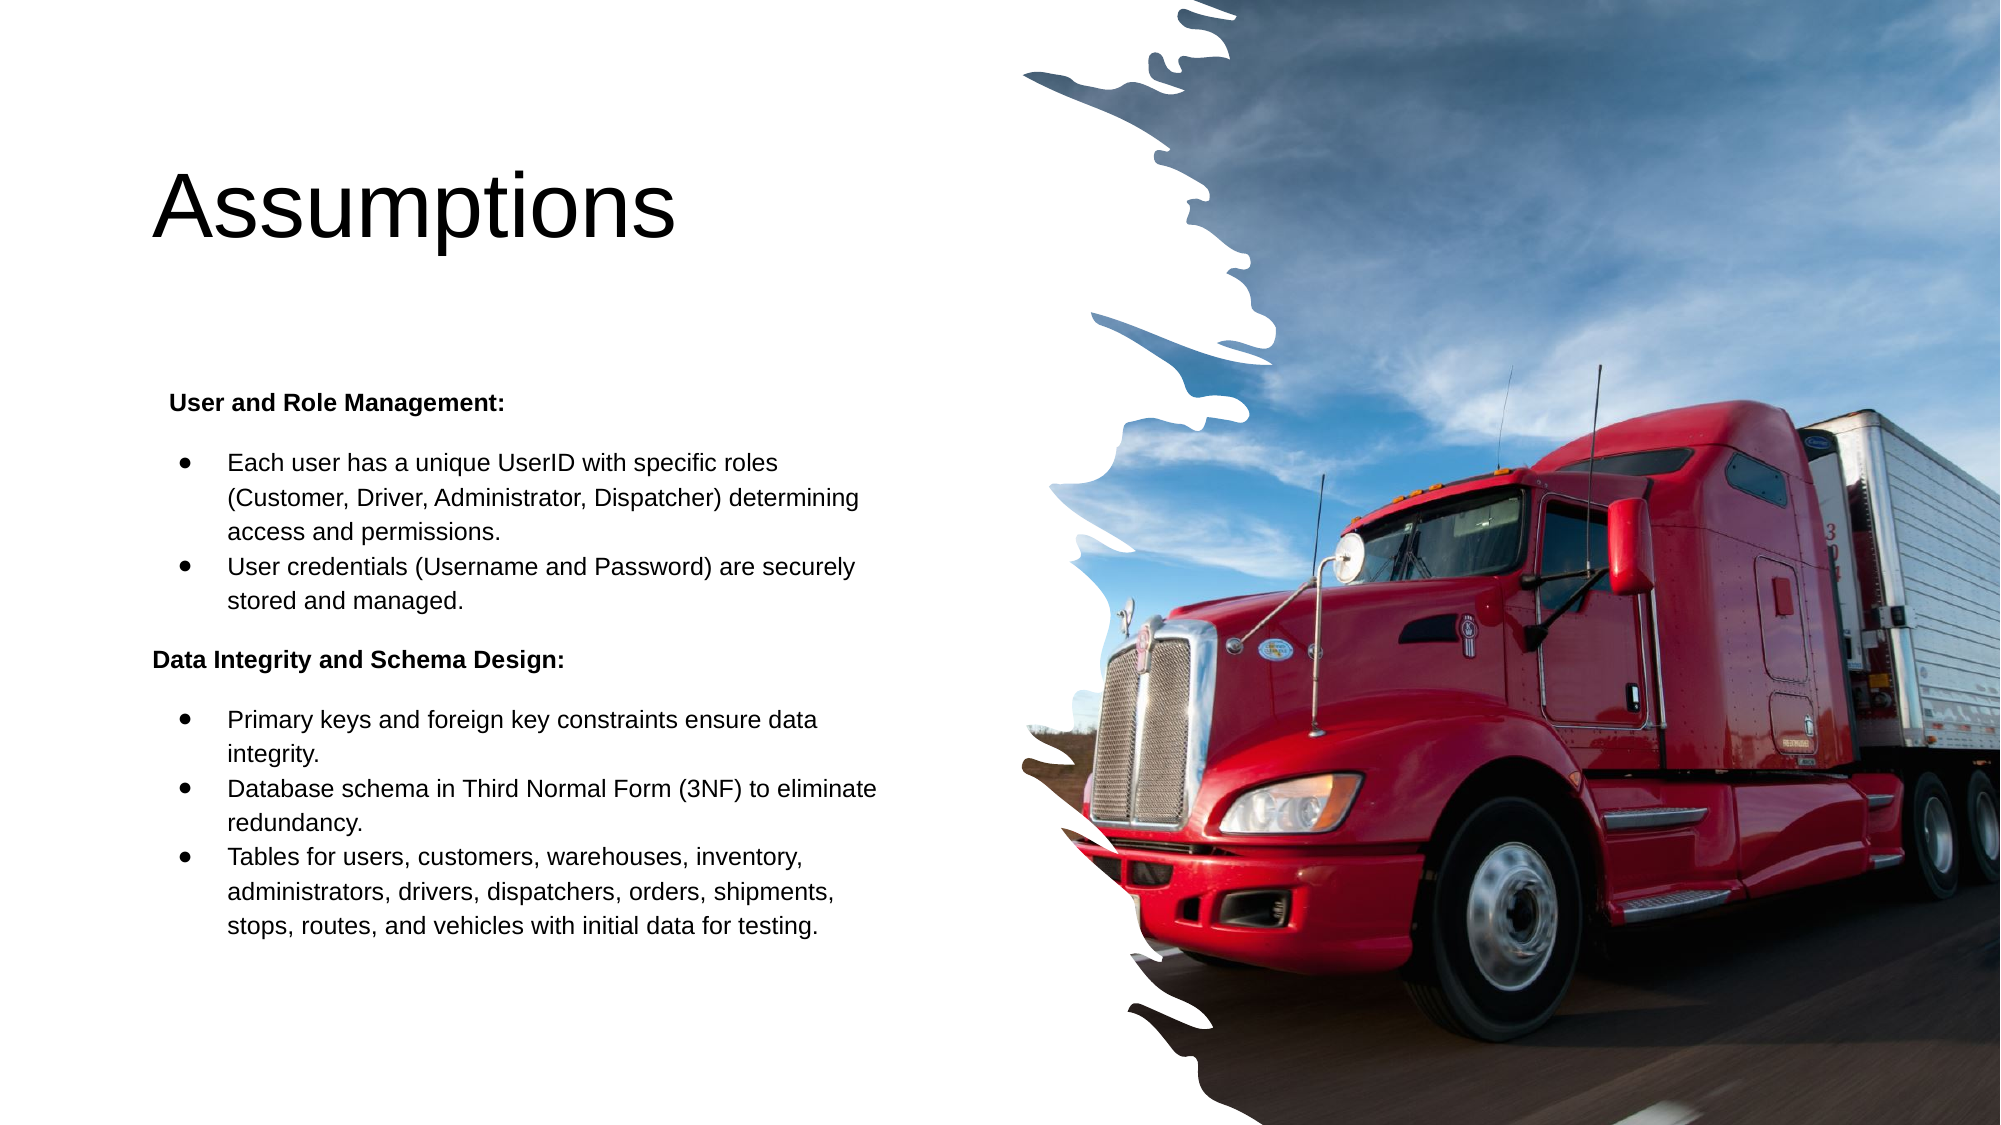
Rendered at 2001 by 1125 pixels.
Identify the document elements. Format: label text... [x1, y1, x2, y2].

list User and Role Management: Each user has a unique UserID with specific roles (Customer, Driver, Administrator, Dispatcher) determining access and permissions. User credentials (Username and Password) are securely stored and managed. Data Integrity and Schema Design: Primary keys and foreign key constraints ensure data integrity. Database schema in Third Normal Form (3NF) to eliminate redundancy. Tables for users, customers, warehouses, inventory, administrators, drivers, dispatchers, orders, shipments, stops, routes, and vehicles with initial data for testing. [137, 382, 896, 1014]
title Assumptions [137, 59, 999, 357]
text_box [0, 0, 1019, 1125]
picture [1021, 0, 2000, 1125]
